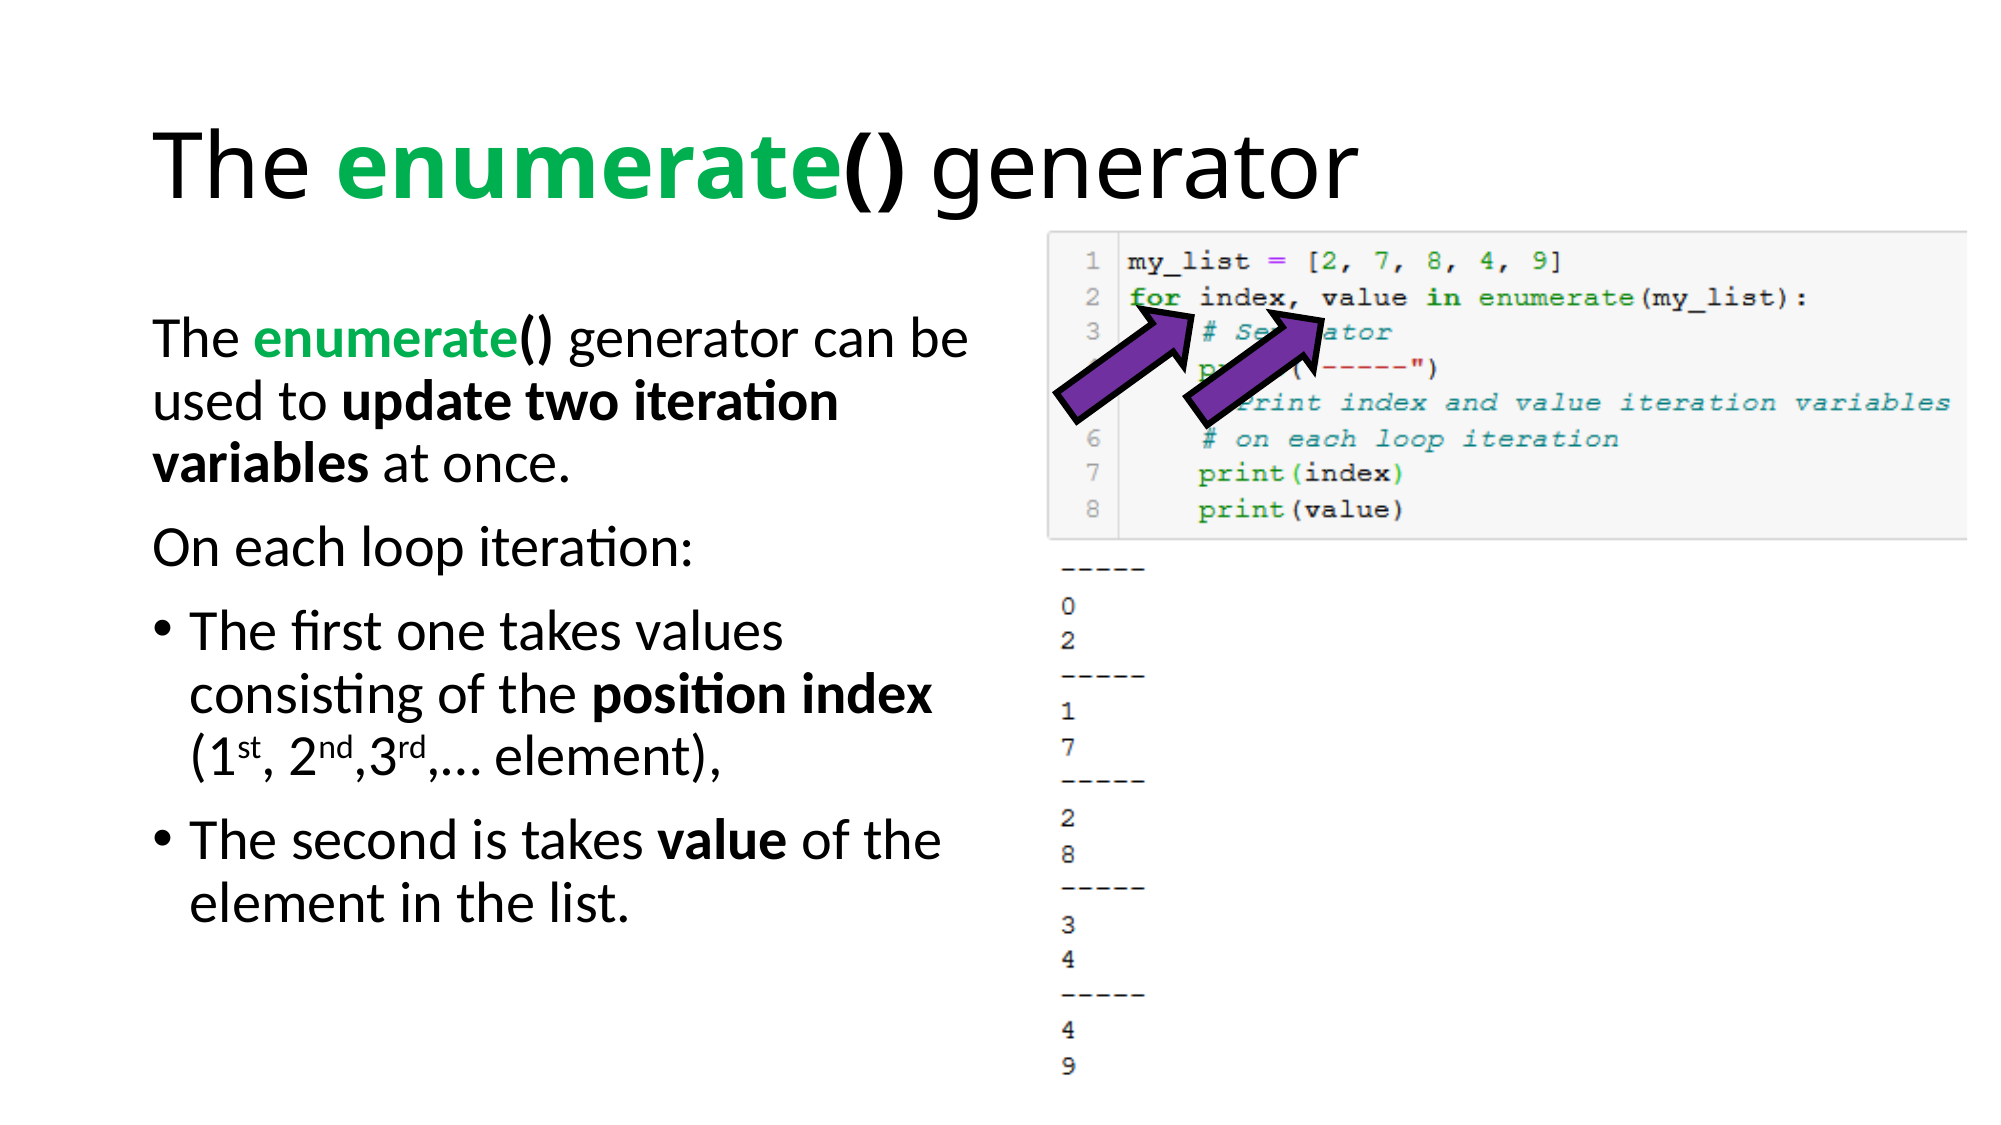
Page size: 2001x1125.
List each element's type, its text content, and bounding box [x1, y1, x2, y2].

picture [1046, 228, 1968, 1089]
list The enumerate() generator can be used to update two iteration variables at once. On each loop iteration: The first one takes values consisting of the position index (1st, 2nd,3rd,… element), The second is takes value of the element in the list. [137, 299, 988, 1125]
title The enumerate() generator [137, 59, 1863, 278]
